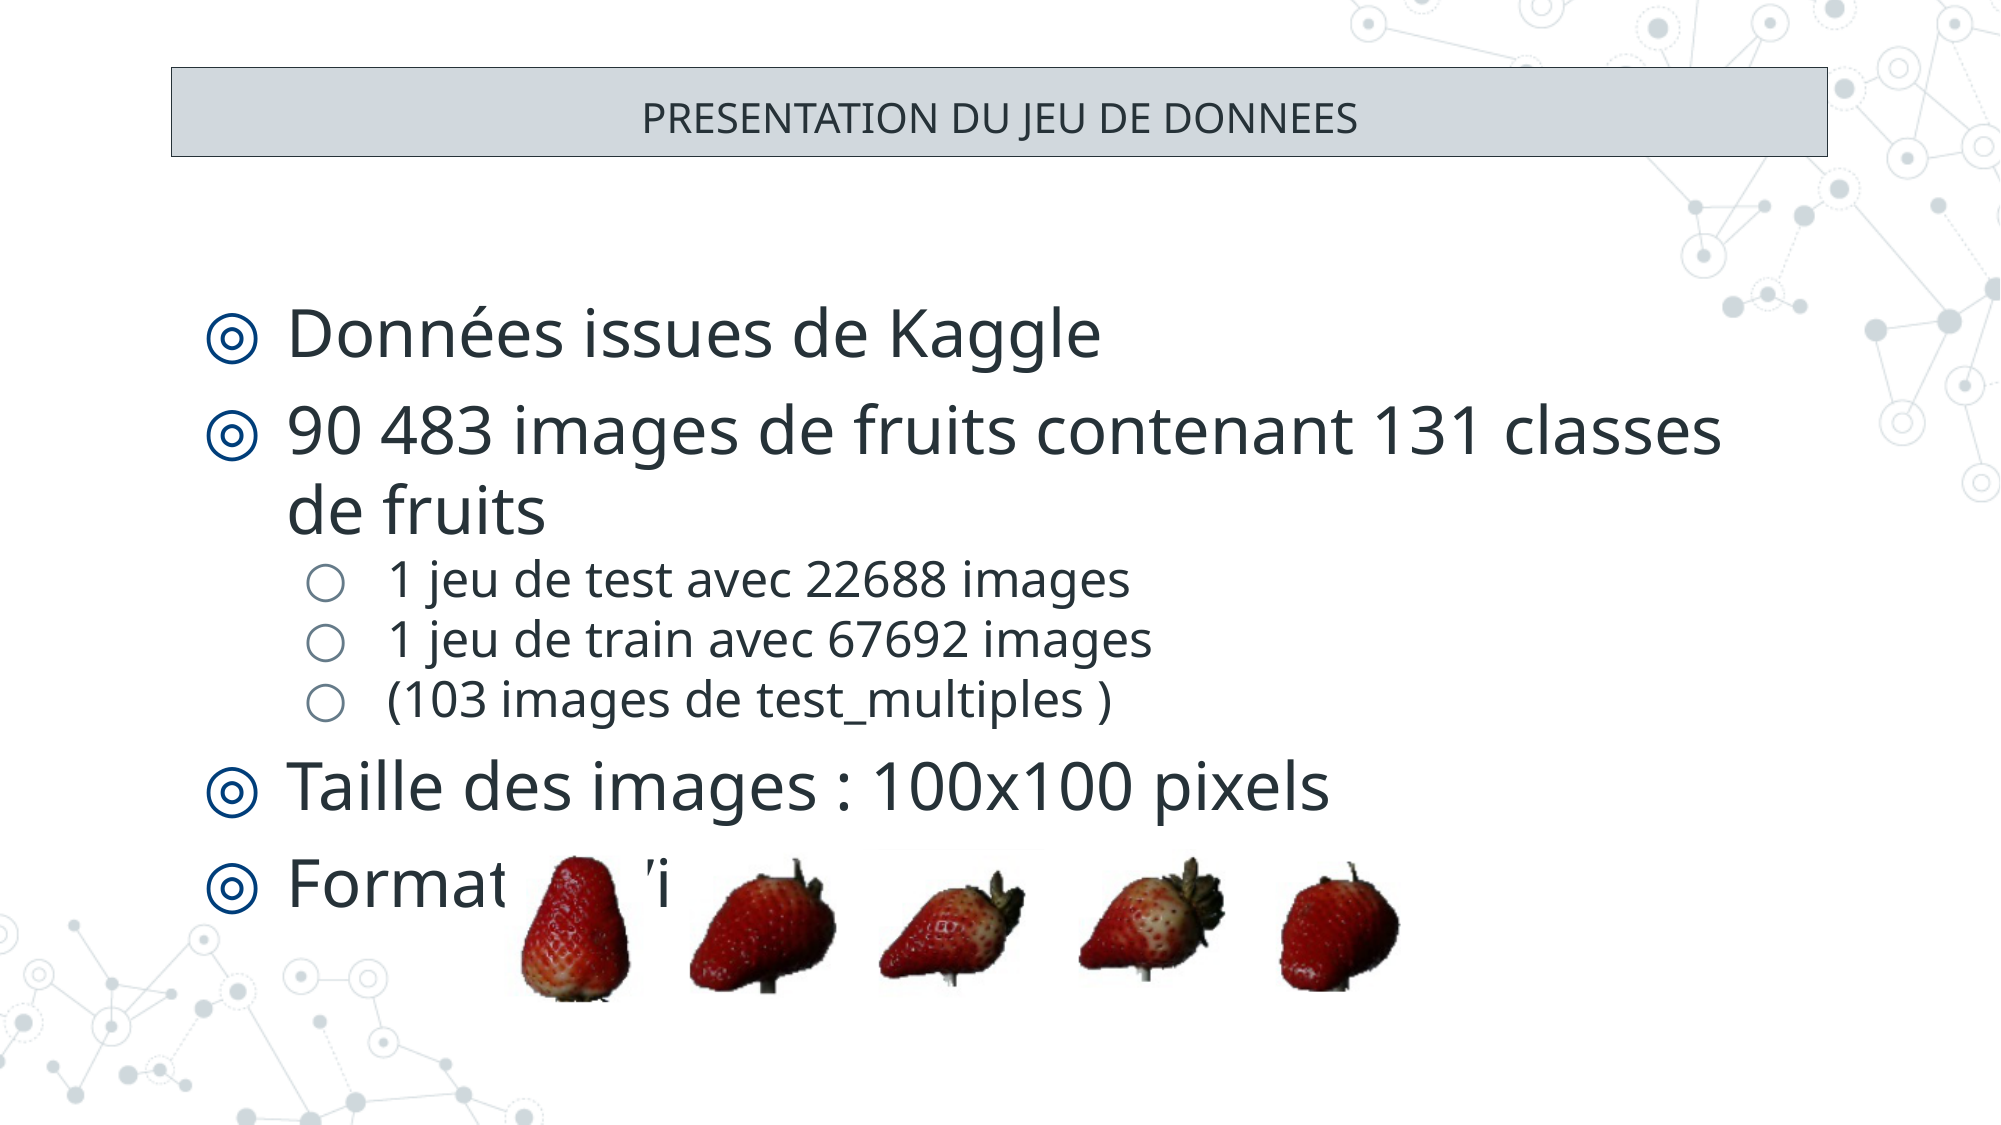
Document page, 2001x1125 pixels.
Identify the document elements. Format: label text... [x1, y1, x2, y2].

title PRESENTATION DU JEU DE DONNEES [171, 67, 1828, 157]
list Données issues de Kaggle 90 483 images de fruits contenant 131 classes de fruits 1 jeu de test avec 22688 images 1 jeu de train avec 67692 images (103 images de test_multiples ) Taille des images : 100x100 pixels Format de l’image : JPG [171, 275, 1828, 1058]
picture [0, 0, 2001, 1125]
